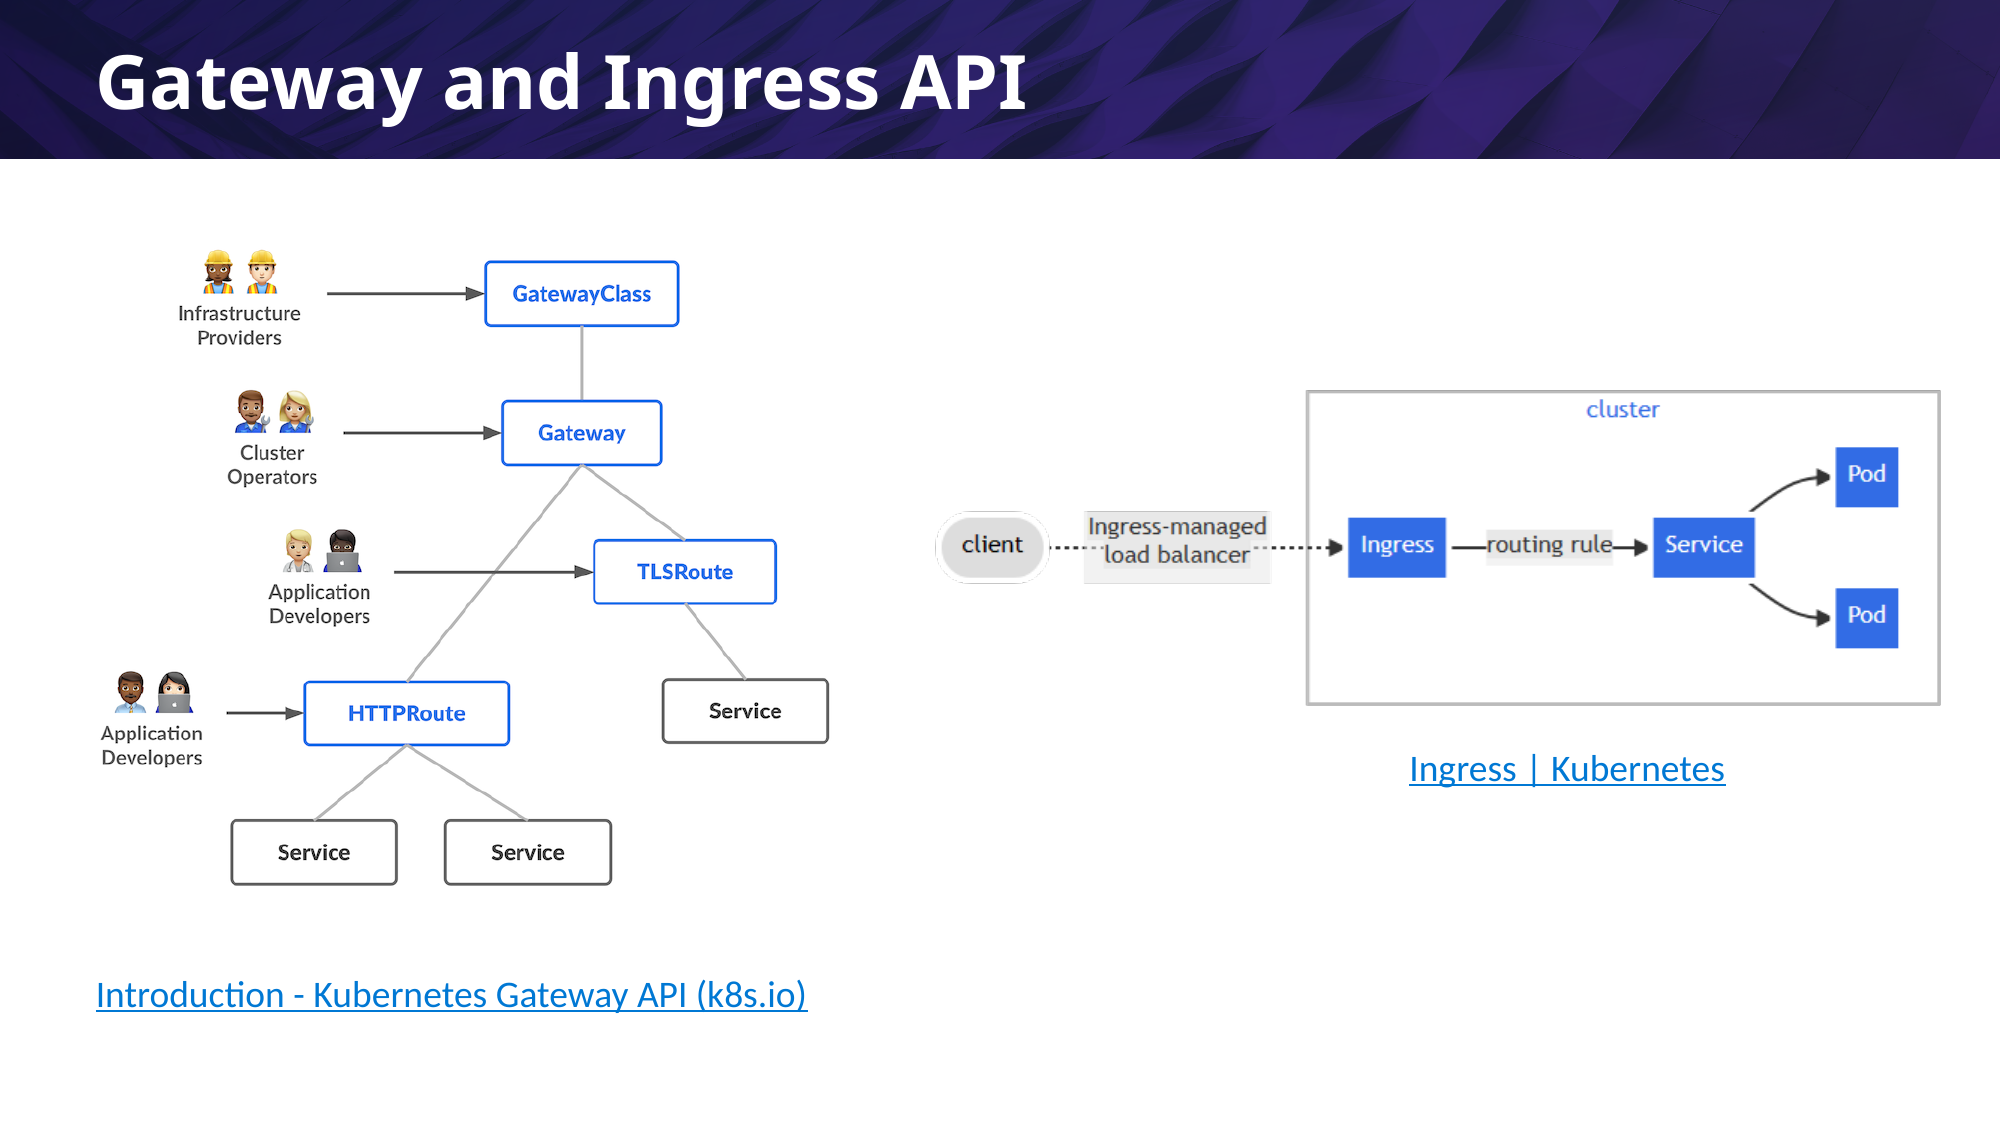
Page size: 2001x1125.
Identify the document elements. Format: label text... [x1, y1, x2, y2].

text_box Introduction - Kubernetes Gateway API (k8s.io) [81, 962, 1082, 1023]
picture [0, 0, 2000, 159]
text_box Ingress | Kubernetes [1394, 736, 1800, 797]
picture [927, 379, 1951, 716]
list Gateway and Ingress API [95, 34, 1905, 125]
picture [80, 225, 852, 900]
